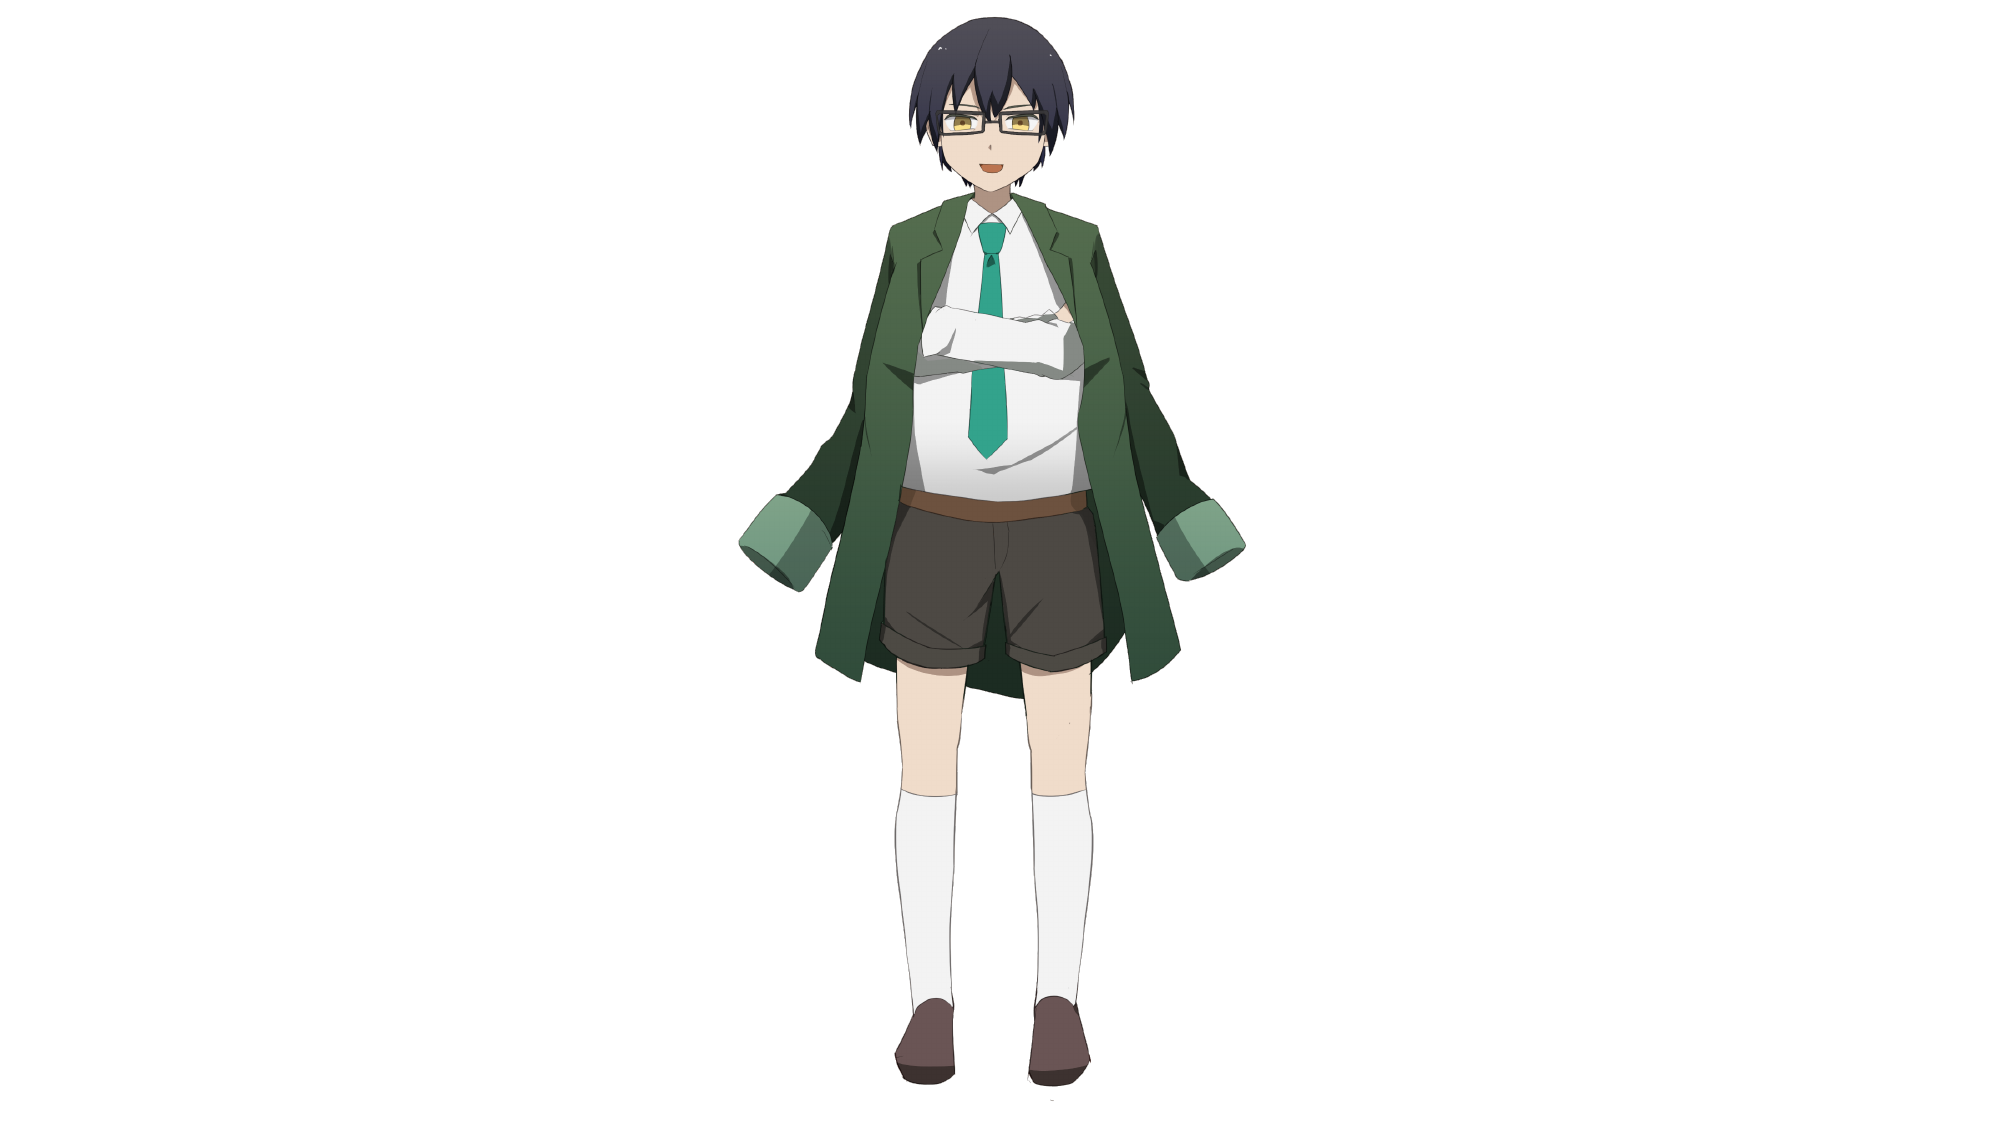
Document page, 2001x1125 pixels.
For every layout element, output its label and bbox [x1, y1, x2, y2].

picture [601, 0, 1398, 1125]
